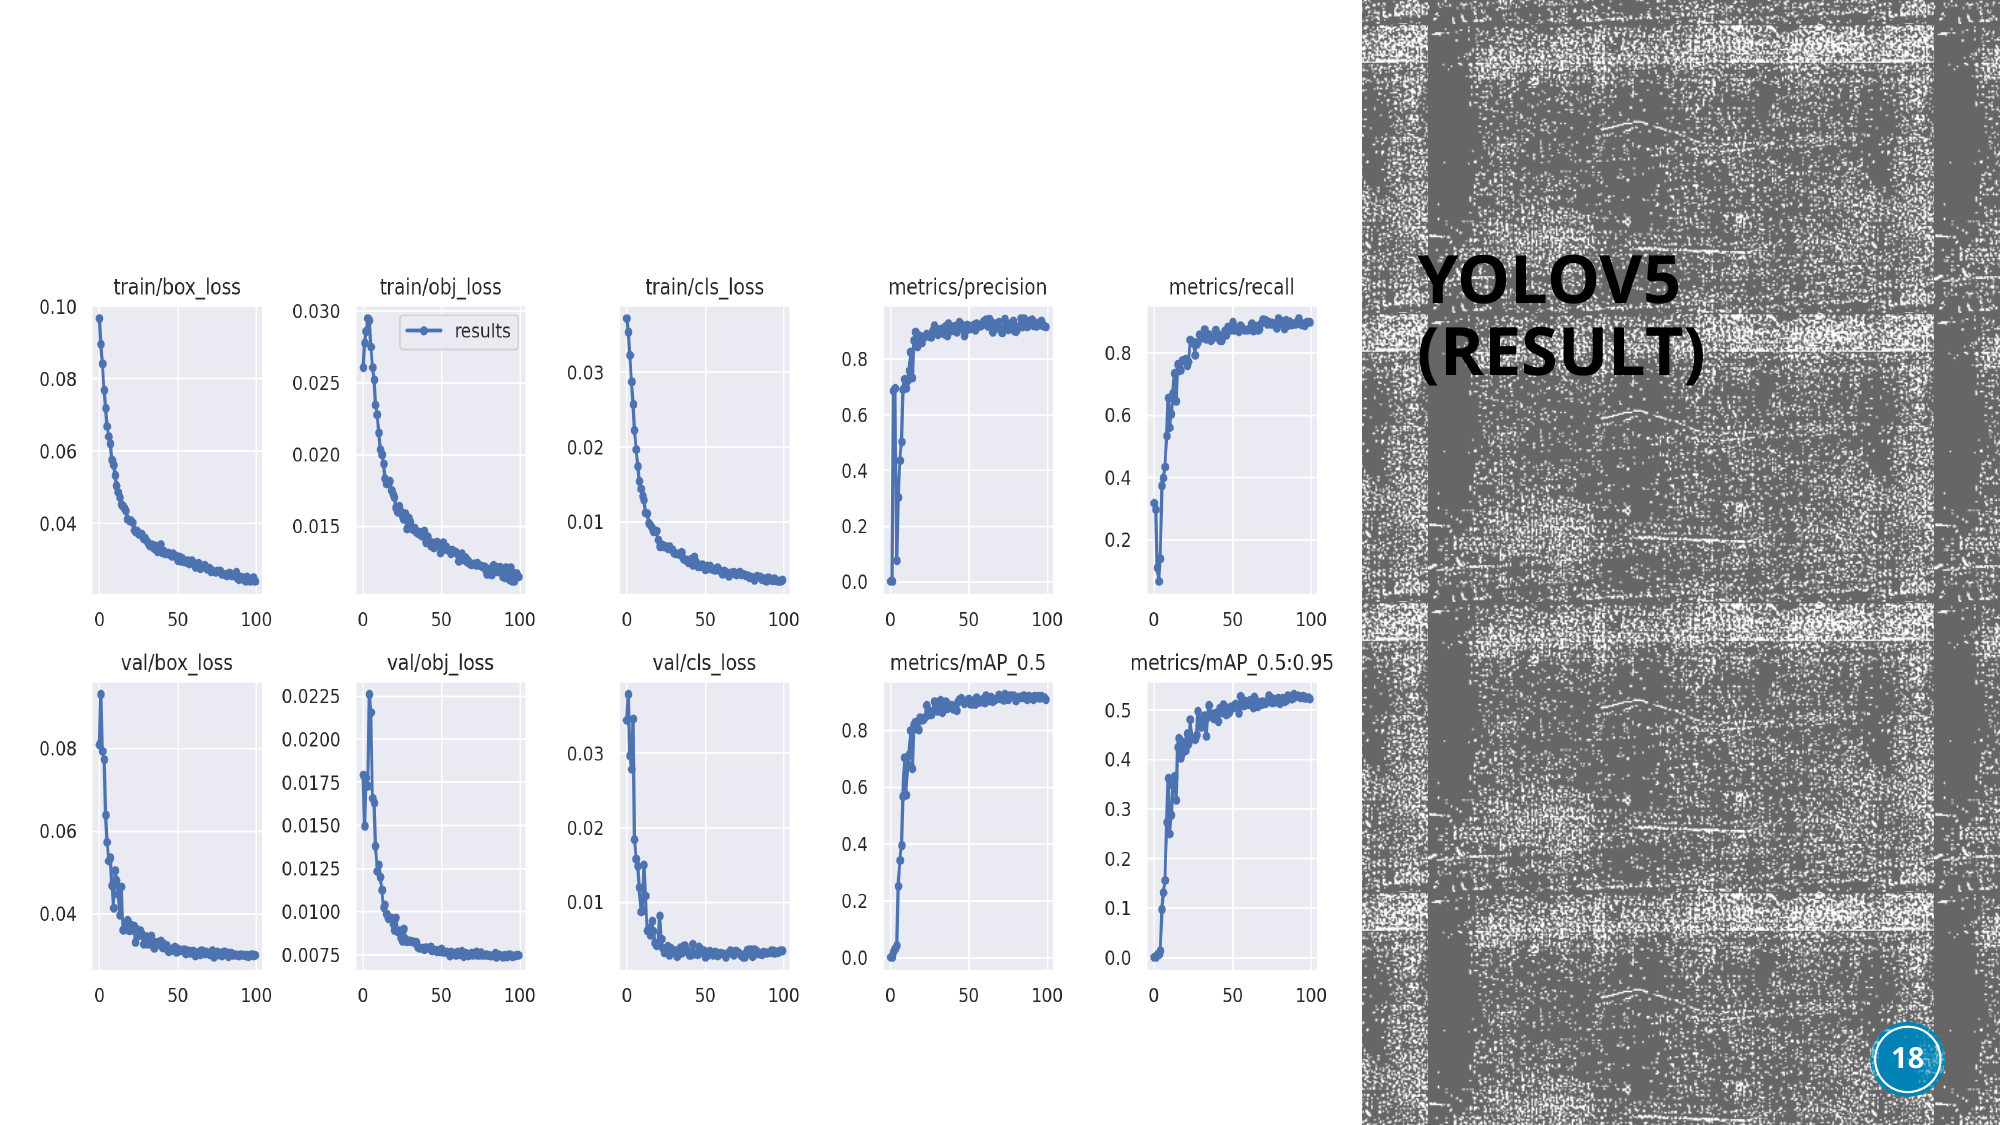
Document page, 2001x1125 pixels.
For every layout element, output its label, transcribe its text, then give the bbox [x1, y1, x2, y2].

title YOLOv5 (Result) [1402, 112, 1928, 398]
slide_number 18 [1855, 1028, 1961, 1089]
picture [19, 254, 1350, 1029]
